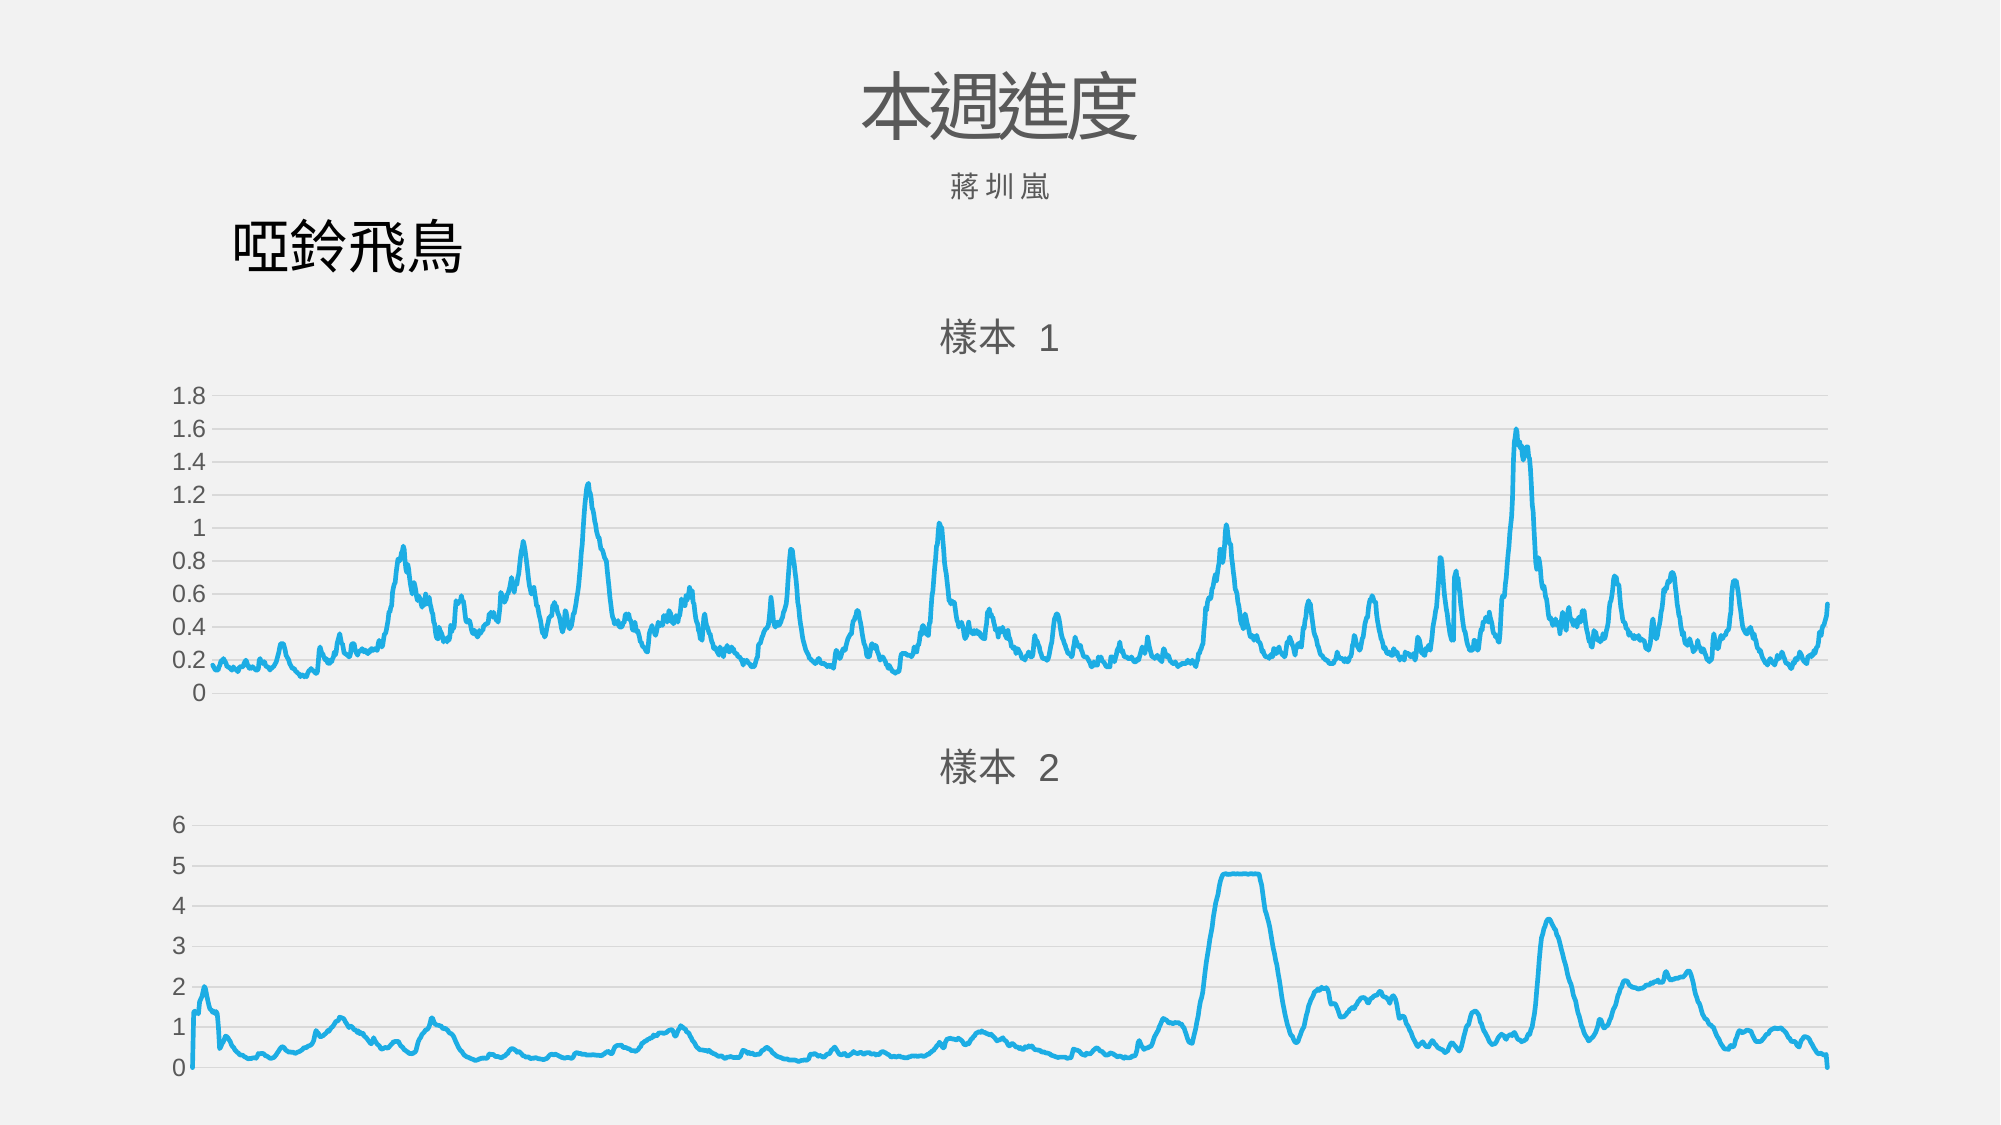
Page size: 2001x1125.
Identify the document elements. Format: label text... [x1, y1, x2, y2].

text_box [573, 52, 1427, 214]
chart [137, 277, 1863, 1089]
text_box 啞鈴飛鳥 [216, 220, 996, 277]
